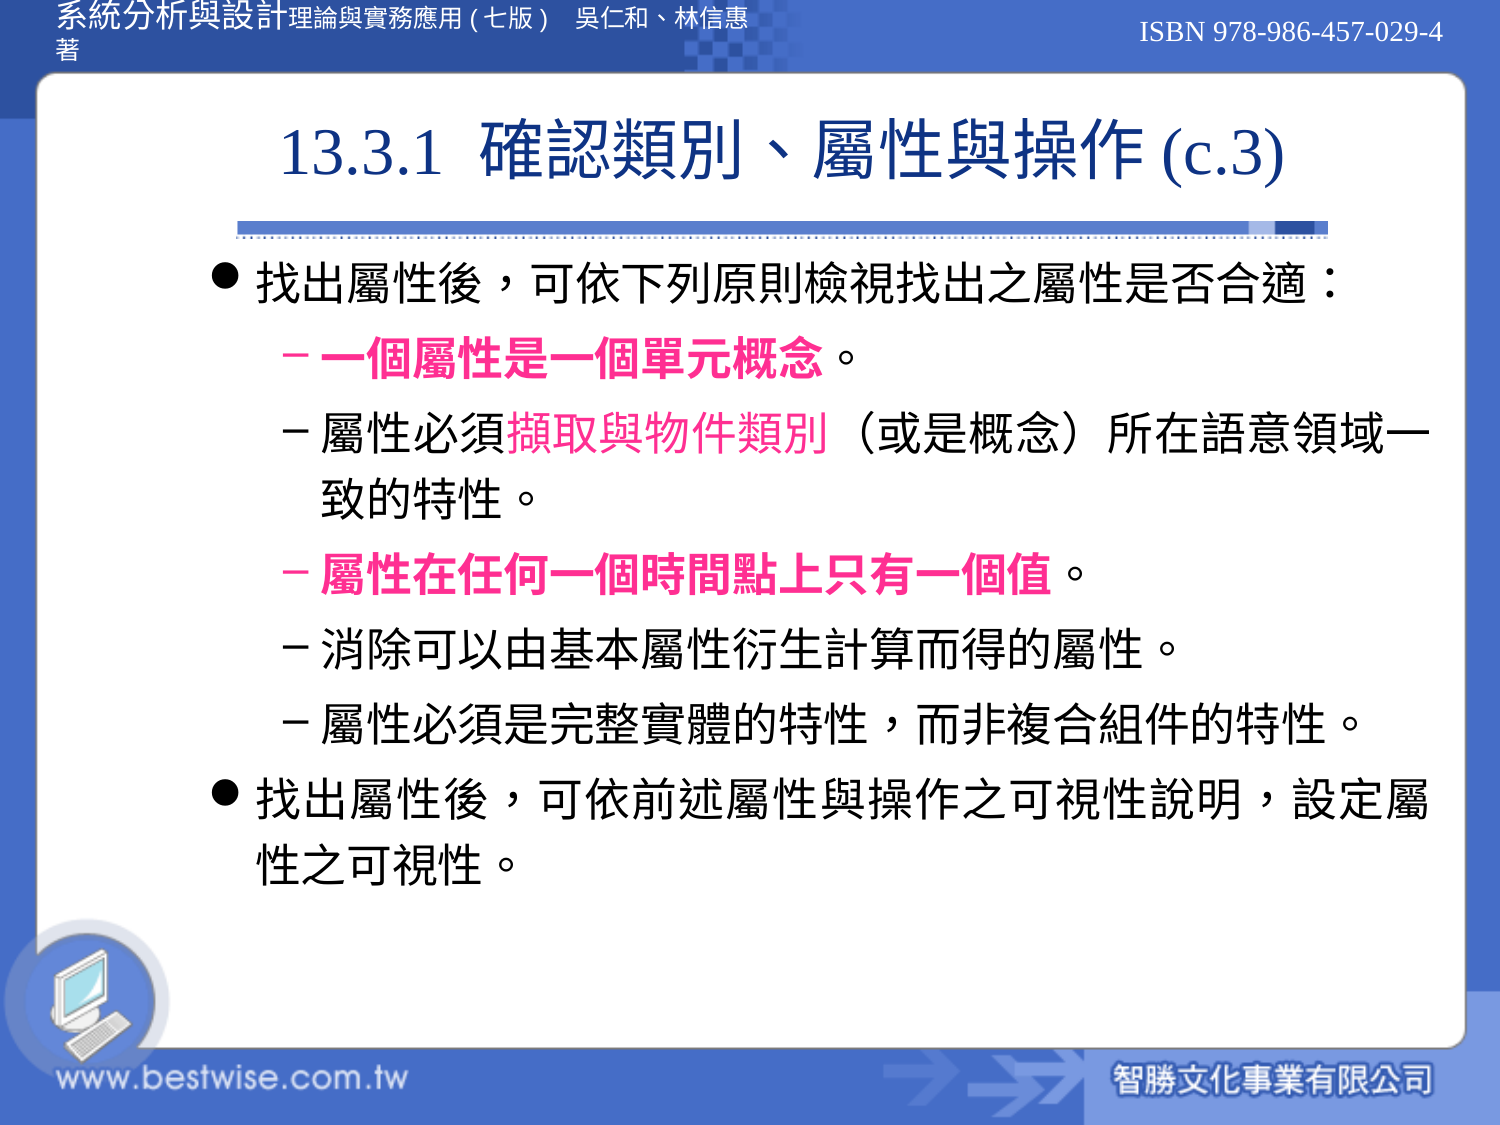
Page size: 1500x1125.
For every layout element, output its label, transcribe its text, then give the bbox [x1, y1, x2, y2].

picture [0, 0, 1500, 1125]
picture [195, 0, 206, 19]
title 13.3.1 確認類別、屬性與操作(c.3) [177, 73, 1388, 222]
list 找出屬性後，可依下列原則檢視找出之屬性是否合適： 一個屬性是一個單元概念。 屬性必須擷取與物件類別（或是概念）所在語意領域一致的特性。 屬性在任何一個時間點上只有一個值。 消除可以由基本屬性衍生計算而得的屬性。 屬性必須是完整實體的特性，而非複合組件的特性。 找出屬性後，可依前述屬性與操作之可視性說明，設定屬性之可視性。 [117, 235, 1447, 1033]
